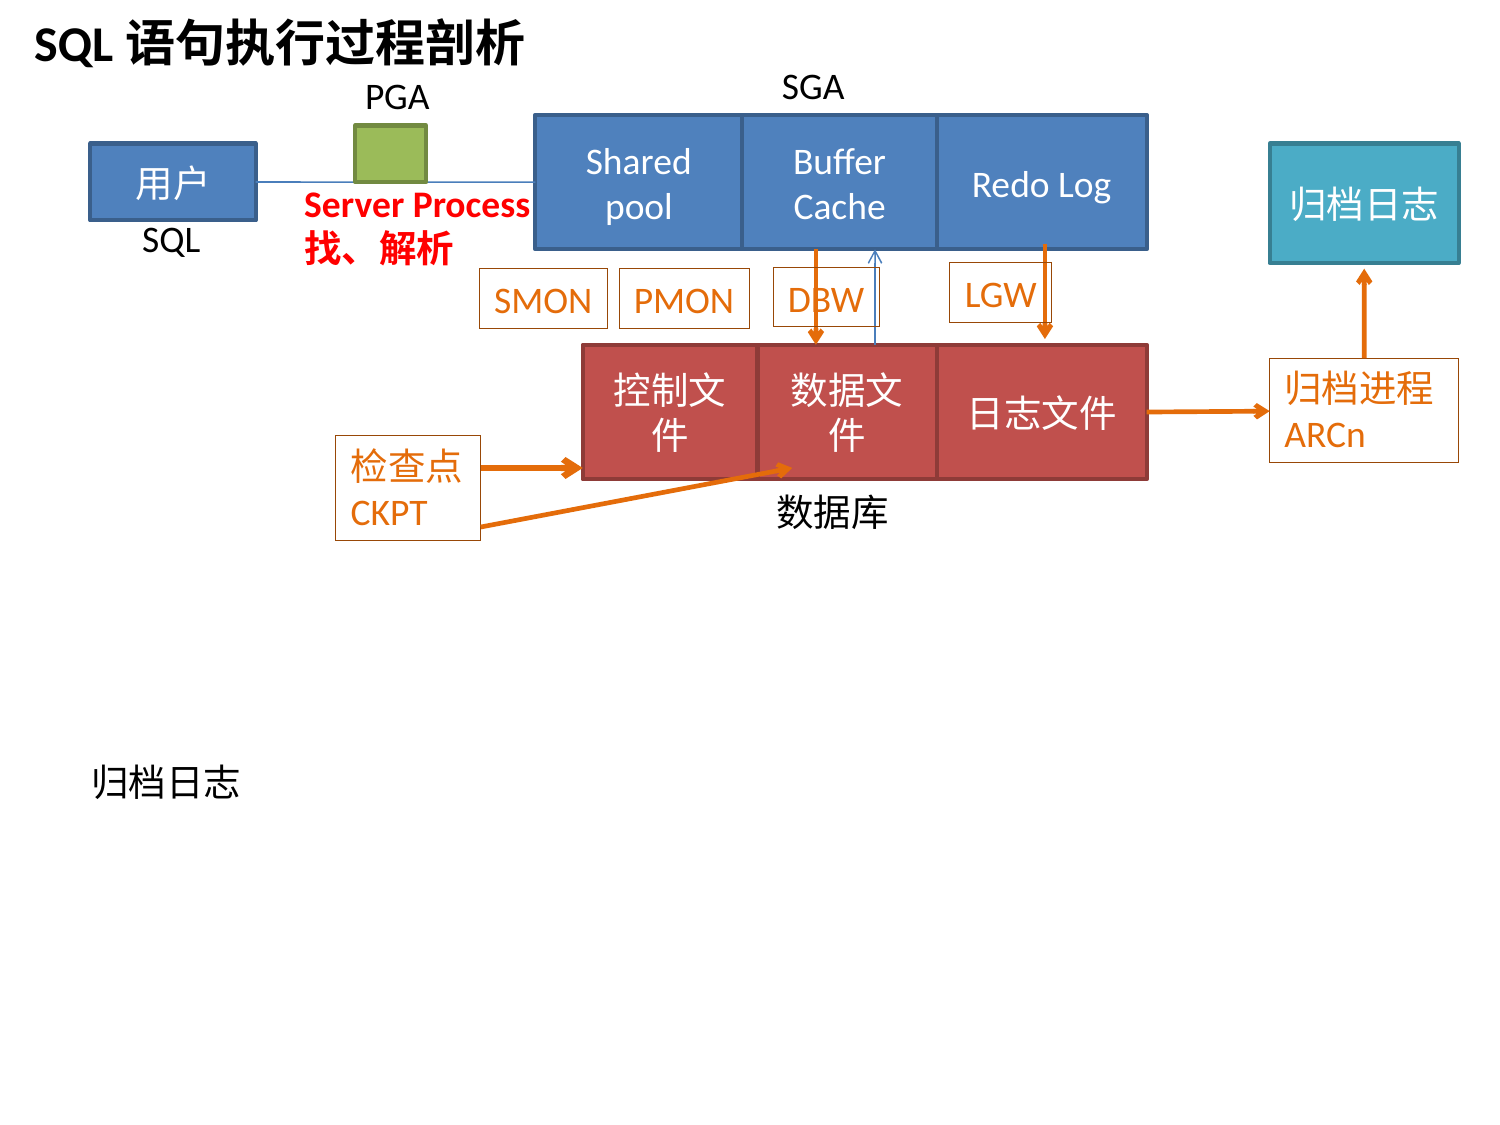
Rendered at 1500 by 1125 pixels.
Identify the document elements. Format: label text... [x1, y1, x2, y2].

text_box DBW [820, 267, 870, 327]
text_box 归档日志 [76, 751, 351, 812]
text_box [480, 467, 793, 528]
text_box SQL [127, 208, 313, 268]
text_box 归档日志 [1268, 141, 1461, 265]
text_box [353, 125, 428, 172]
text_box Server Process 找、解析 [289, 172, 561, 278]
text_box Redo Log [935, 113, 1149, 251]
text_box DBW [773, 267, 811, 327]
text_box 数据文件 [755, 343, 935, 481]
text_box 检查点 CKPT [335, 435, 481, 541]
text_box SGA [767, 54, 953, 115]
text_box Buffer Cache [740, 113, 935, 251]
text_box Shared pool [533, 113, 740, 251]
text_box 用户 [88, 141, 258, 222]
text_box PMON [619, 268, 750, 329]
text_box SQL语句执行过程剖析 [19, 4, 541, 79]
text_box 归档进程 ARCn [1269, 358, 1459, 463]
text_box 控制文件 [581, 343, 755, 466]
text_box SMON [479, 268, 608, 329]
text_box 数据库 [761, 481, 947, 541]
text_box 日志文件 [935, 343, 1149, 481]
text_box PGA [350, 79, 536, 125]
text_box LGW [949, 262, 1040, 323]
